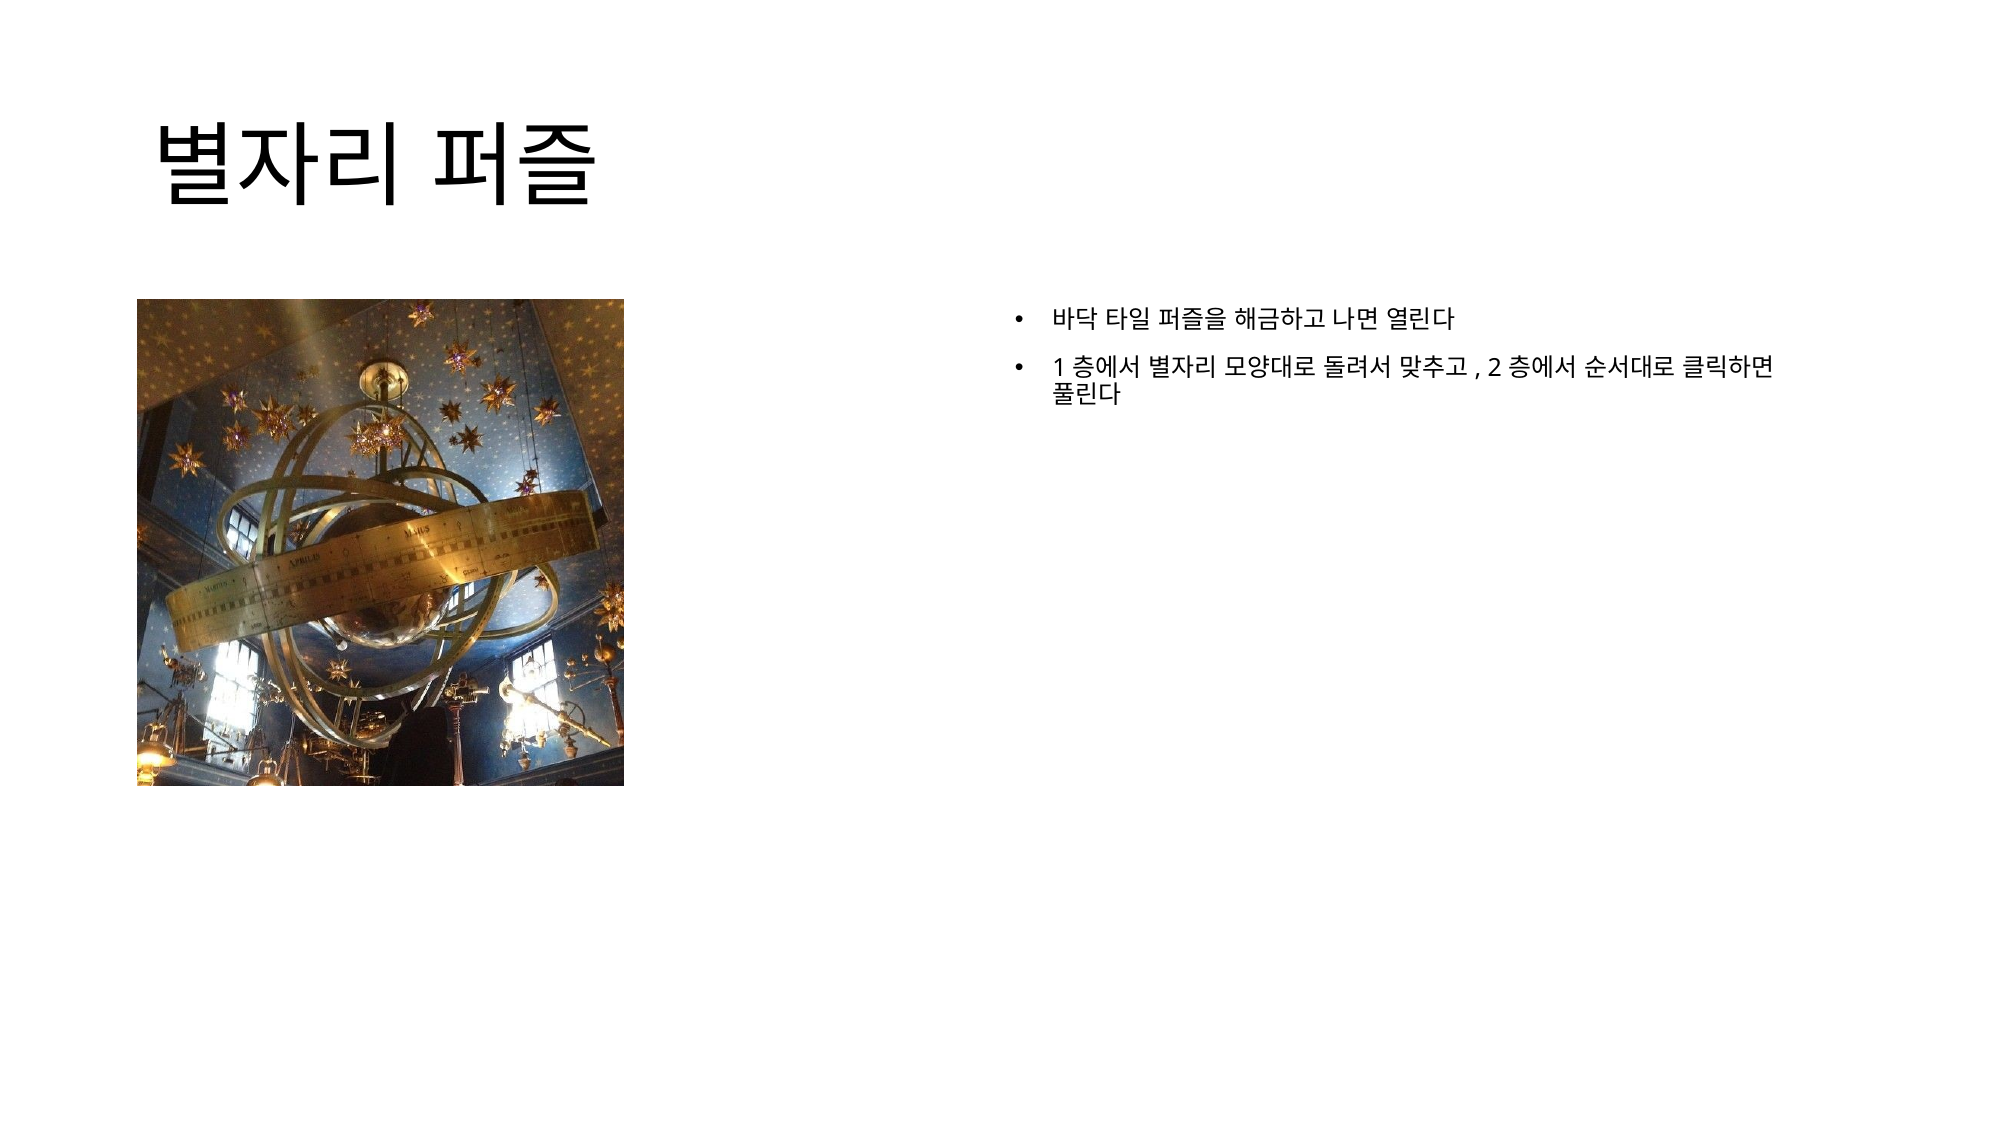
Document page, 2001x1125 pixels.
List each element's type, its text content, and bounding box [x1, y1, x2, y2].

title 별자리 퍼즐 [137, 59, 1863, 278]
list 바닥 타일 퍼즐을 해금하고 나면 열린다 1층에서 별자리 모양대로 돌려서 맞추고, 2층에서 순서대로 클릭하면 풀린다 [999, 299, 1863, 1014]
picture [137, 299, 624, 786]
